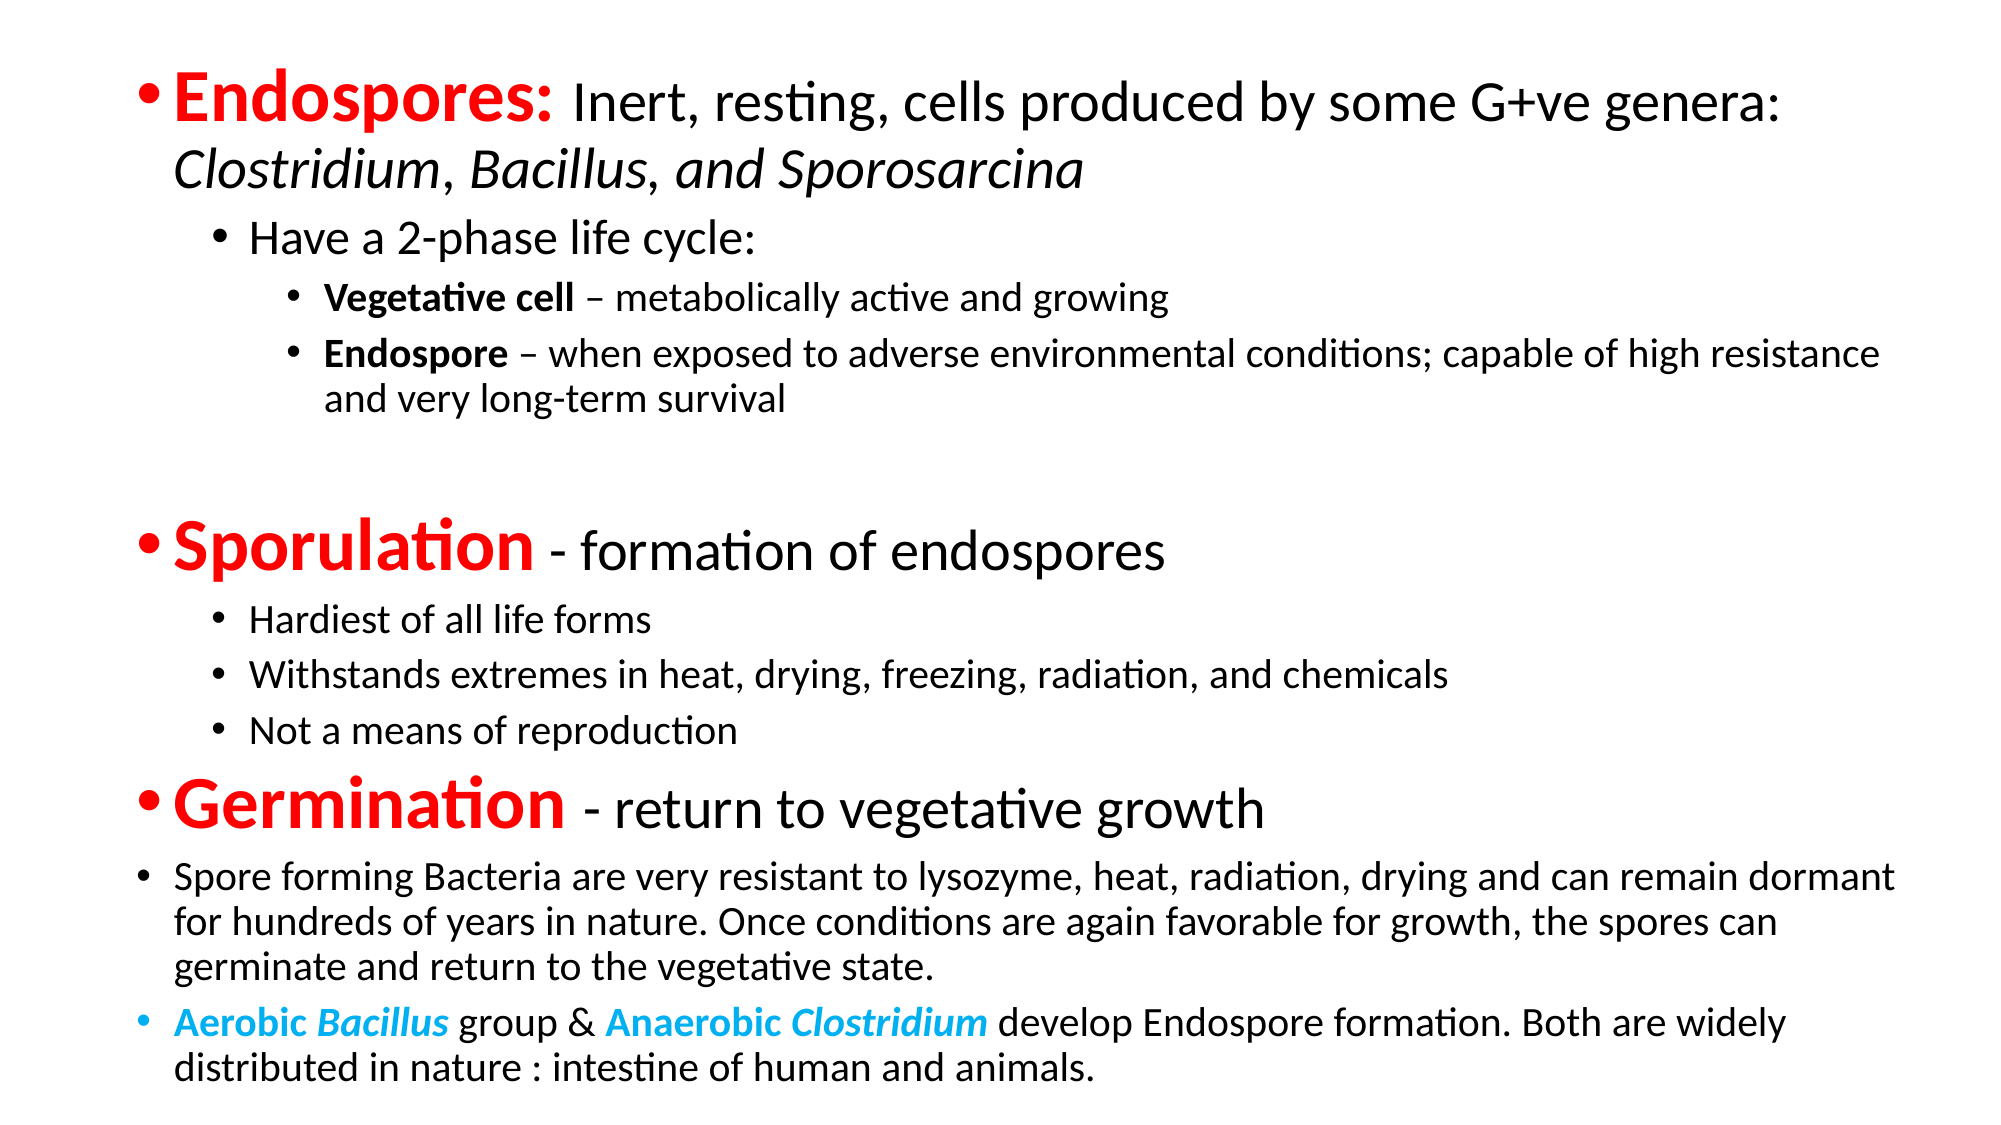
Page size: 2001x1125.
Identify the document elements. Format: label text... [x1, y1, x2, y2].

list Endospores: Inert, resting, cells produced by some G+ve genera: Clostridium, Bacillus, and Sporosarcina Have a 2-phase life cycle: Vegetative cell – metabolically active and growing Endospore – when exposed to adverse environmental conditions; capable of high resistance and very long-term survival Sporulation - formation of endospores Hardiest of all life forms Withstands extremes in heat, drying, freezing, radiation, and chemicals Not a means of reproduction Germination - return to vegetative growth Spore forming Bacteria are very resistant to lysozyme, heat, radiation, drying and can remain dormant for hundreds of years in nature. Once conditions are again favorable for growth, the spores can germinate and return to the vegetative state. Aerobic Bacillus group & Anaerobic Clostridium develop Endospore formation. Both are widely distributed in nature : intestine of human and animals. [46, 49, 1927, 1084]
